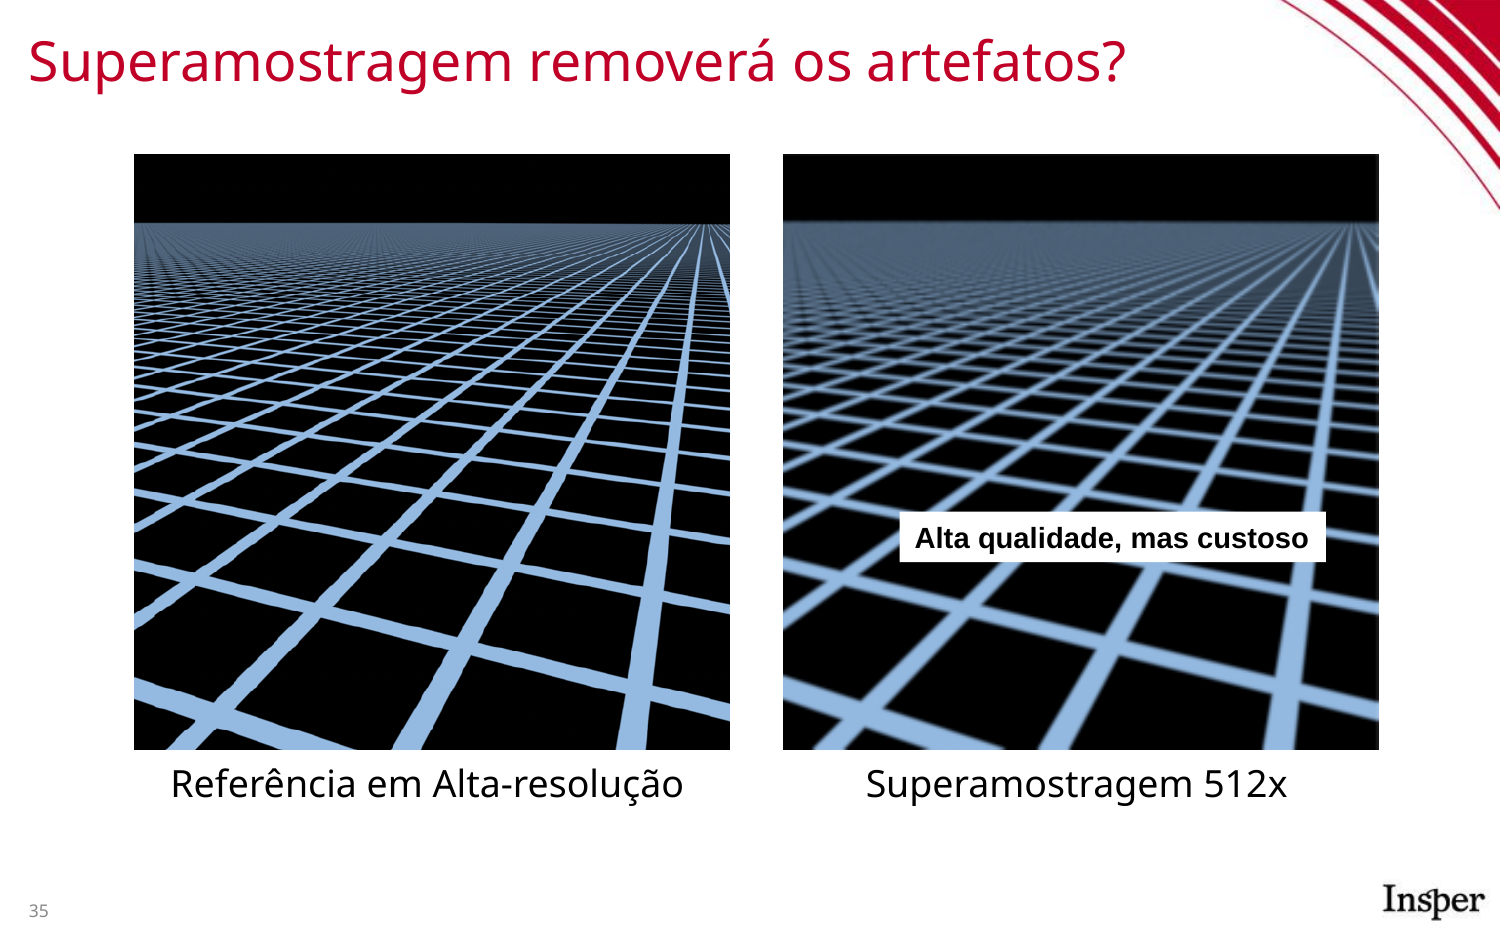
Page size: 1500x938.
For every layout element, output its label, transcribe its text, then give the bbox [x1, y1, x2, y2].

title Superamostragem removerá os artefatos? [13, 18, 1397, 104]
slide_number 35 [0, 887, 78, 938]
list Referência em Alta-resolução [125, 752, 730, 896]
picture [134, 0, 1500, 938]
text_box Superamostragem 512x [774, 752, 1380, 896]
